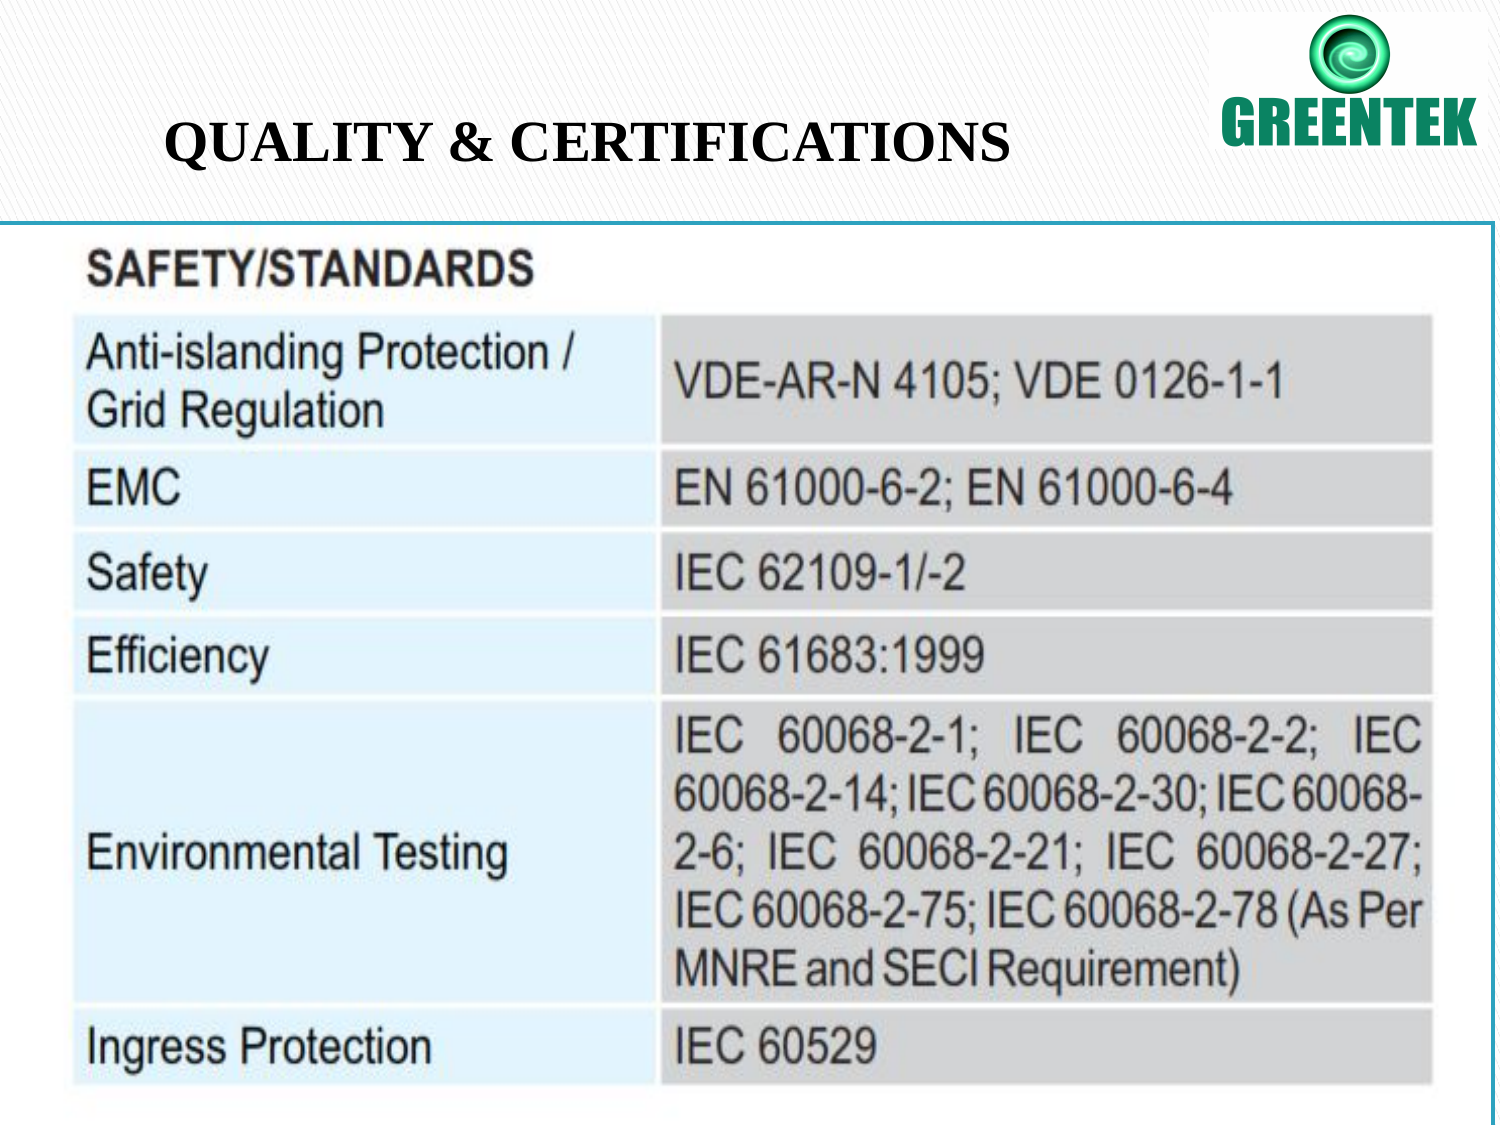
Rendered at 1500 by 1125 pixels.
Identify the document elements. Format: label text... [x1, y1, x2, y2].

title QUALITY & CERTIFICATIONS [75, 44, 1100, 221]
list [0, 224, 1492, 1125]
picture [1209, 12, 1488, 149]
